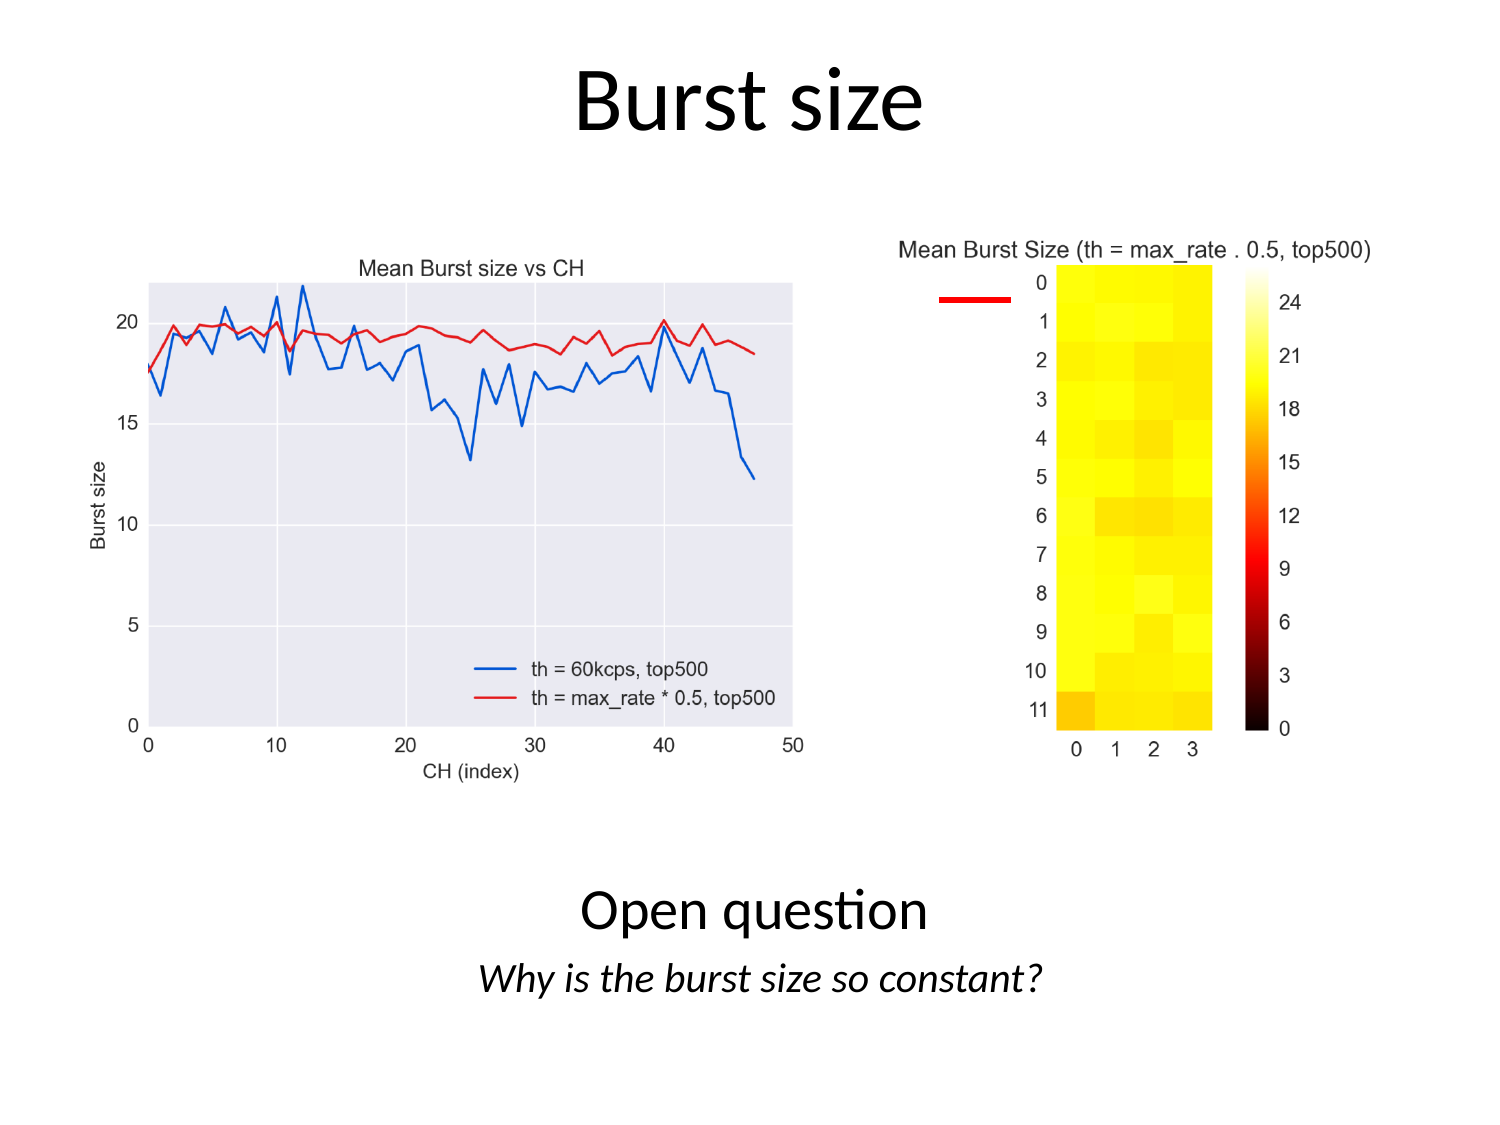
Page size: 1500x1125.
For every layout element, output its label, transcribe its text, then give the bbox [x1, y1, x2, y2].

picture [887, 229, 1381, 771]
text_box Open question Why is the burst size so constant? [183, 849, 1340, 1009]
title Burst size [75, 0, 1425, 188]
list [80, 249, 813, 792]
